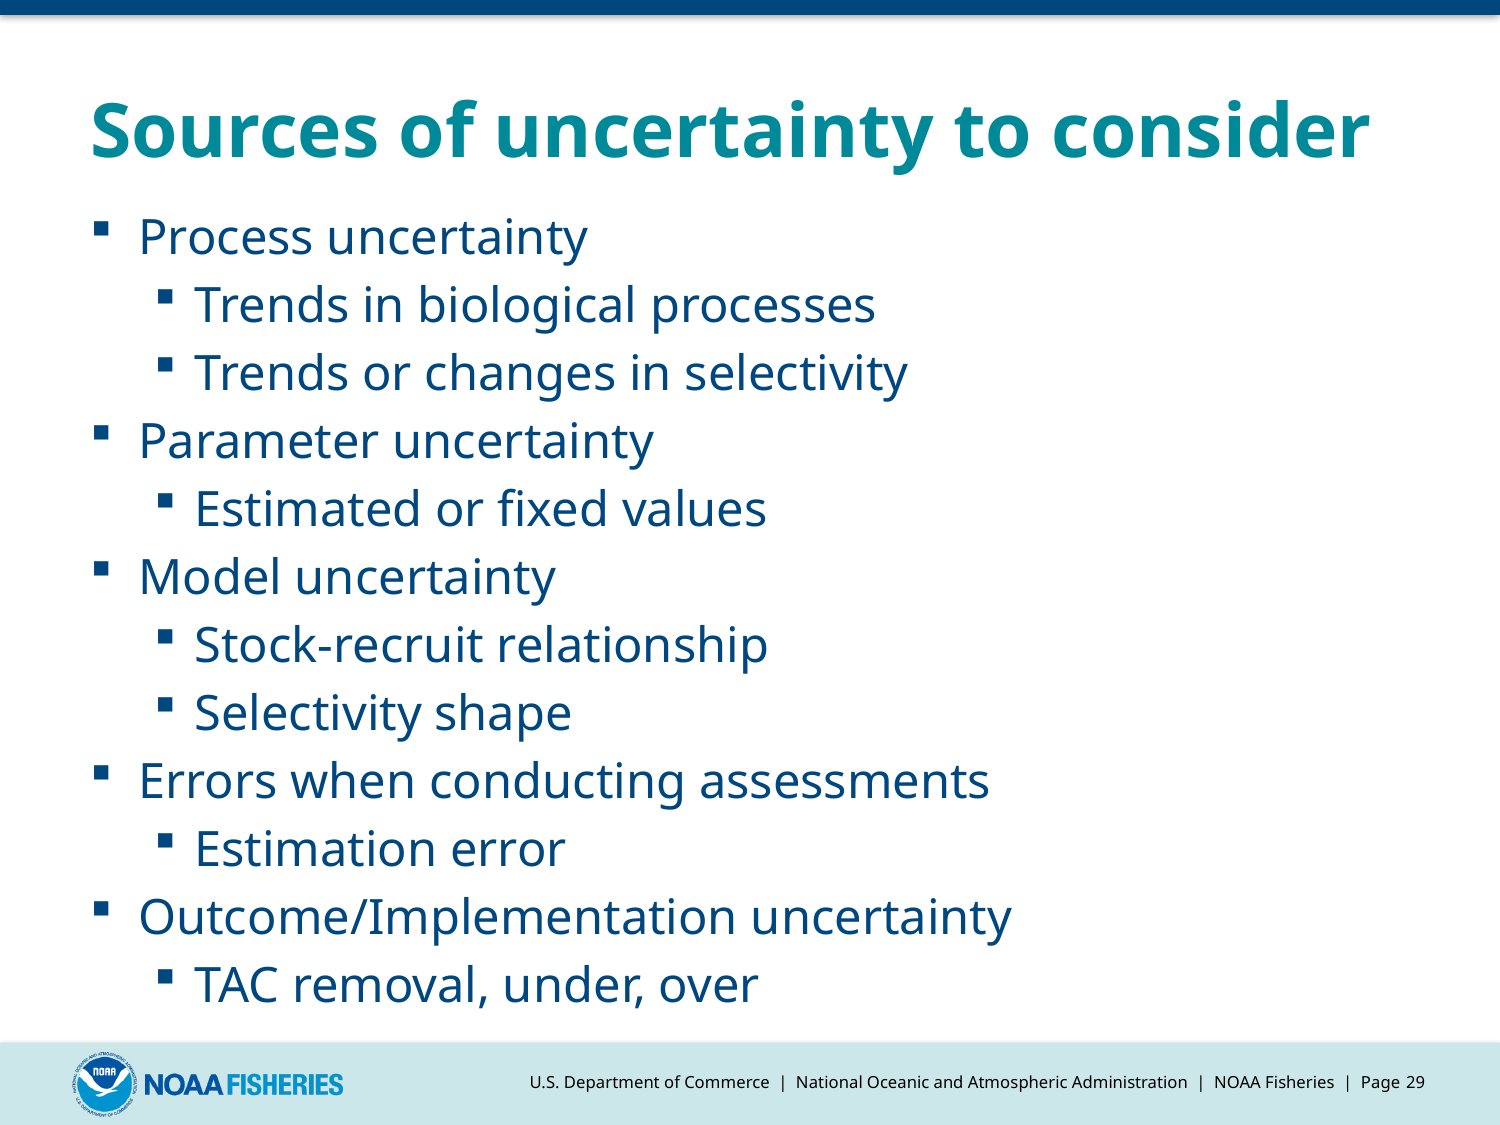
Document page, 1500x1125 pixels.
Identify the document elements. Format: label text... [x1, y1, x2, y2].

picture [72, 1052, 343, 1117]
slide_number U.S. Department of Commerce | National Oceanic and Atmospheric Administration | NOAA Fisheries | Page 29 [375, 1042, 1425, 1125]
list Process uncertainty Trends in biological processes Trends or changes in selectivity Parameter uncertainty Estimated or fixed values Model uncertainty Stock-recruit relationship Selectivity shape Errors when conducting assessments Estimation error Outcome/Implementation uncertainty TAC removal, under, over [75, 198, 1425, 1025]
picture [335, 1078, 343, 1085]
title Sources of uncertainty to consider [75, 75, 1425, 186]
